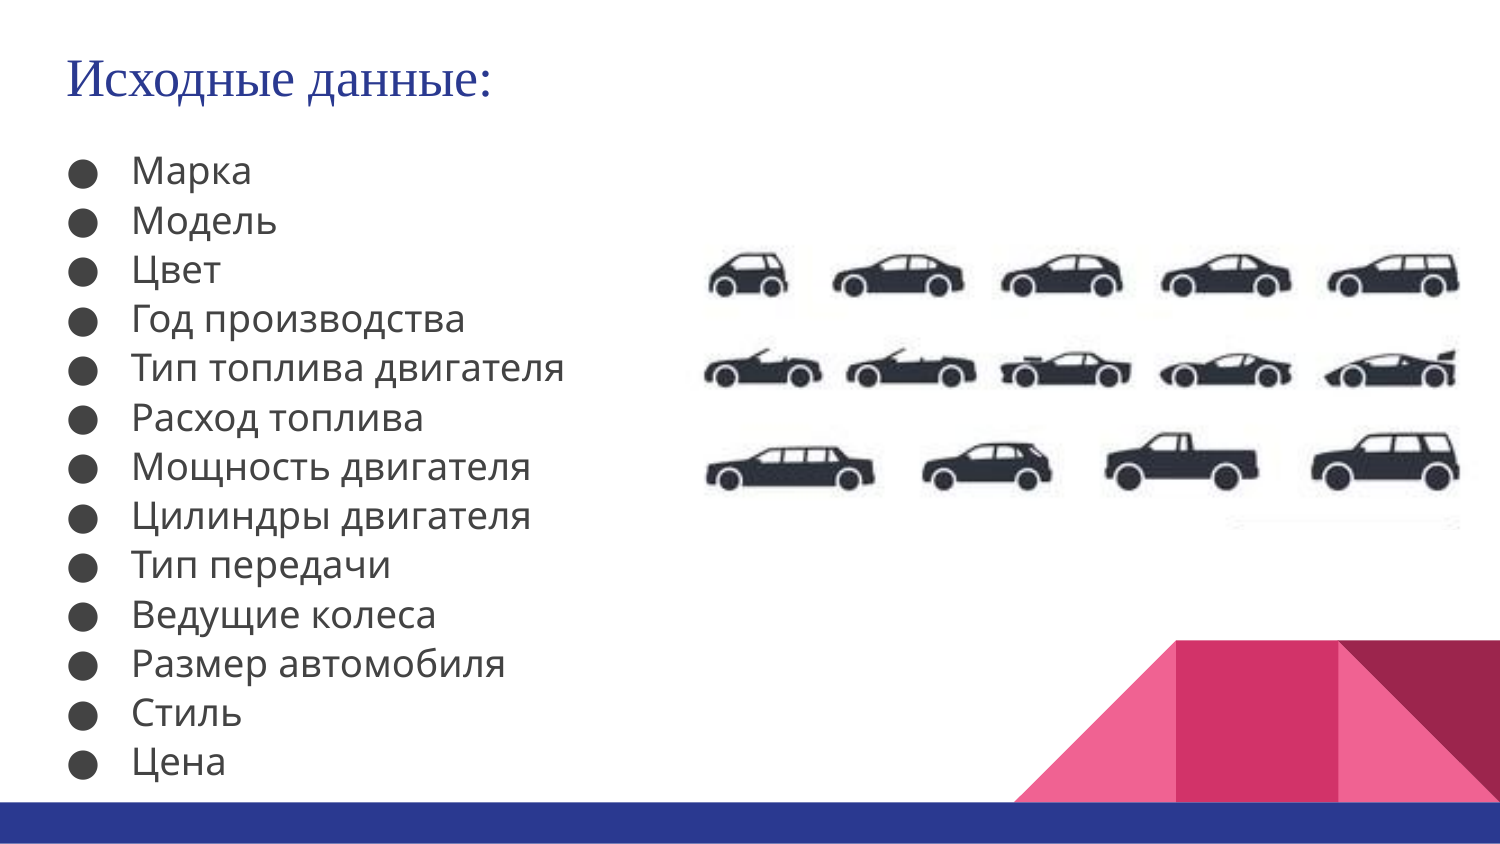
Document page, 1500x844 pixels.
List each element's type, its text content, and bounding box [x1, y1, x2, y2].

picture [668, 210, 1494, 531]
title Исходные данные: [51, 22, 1449, 123]
list Марка Модель Цвет Год производства Тип топлива двигателя Расход топлива Мощность двигателя Цилиндры двигателя Тип передачи Ведущие колеса Размер автомобиля Стиль Цена [51, 128, 1449, 803]
